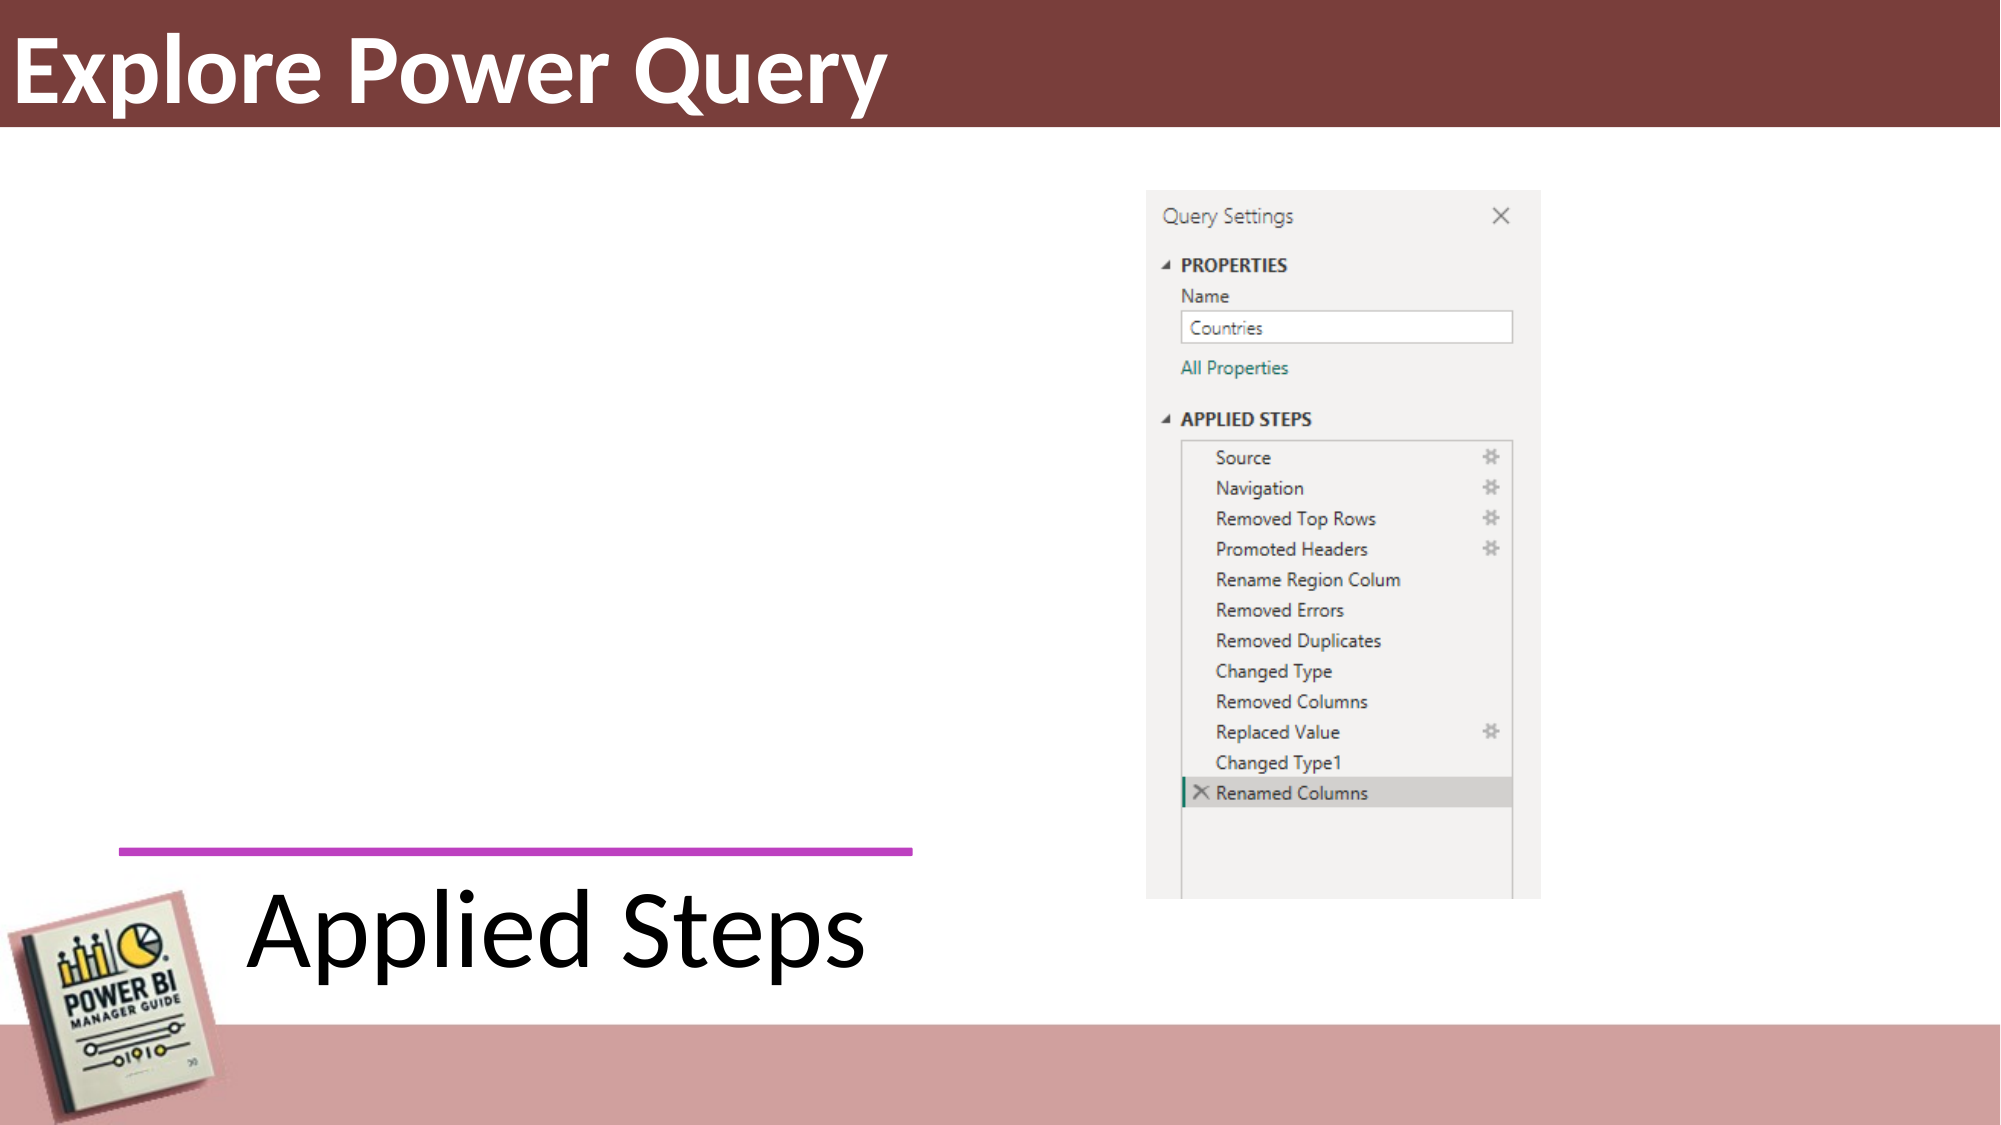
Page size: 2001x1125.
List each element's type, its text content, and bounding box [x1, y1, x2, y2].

picture [0, 0, 2001, 1125]
text_box Explore Power Query [0, 0, 2000, 128]
text_box Applied Steps [231, 858, 883, 998]
text_box [117, 846, 914, 858]
